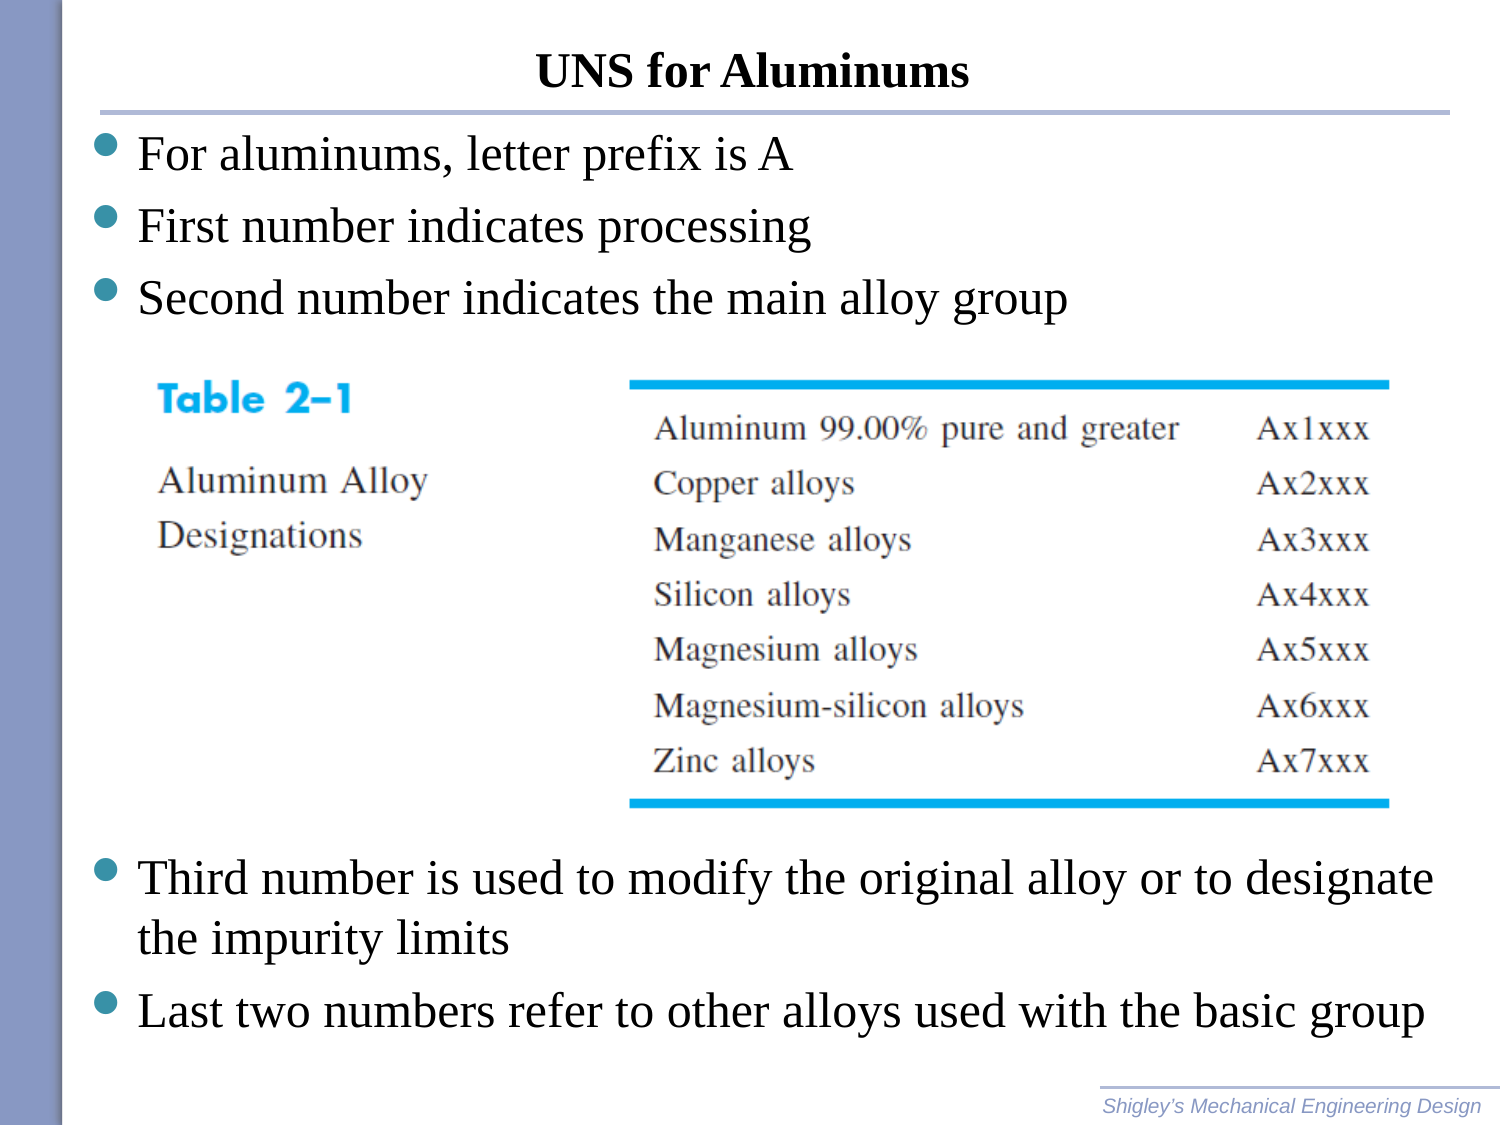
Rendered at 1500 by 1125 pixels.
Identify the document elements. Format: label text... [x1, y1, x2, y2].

list For aluminums, letter prefix is A First number indicates processing Second number indicates the main alloy group Third number is used to modify the original alloy or to designate the impurity limits Last two numbers refer to other alloys used with the basic group [62, 112, 1500, 1100]
title UNS for Aluminums [137, 30, 1368, 106]
picture [149, 374, 1402, 810]
footer Shigley’s Mechanical Engineering Design [1087, 1074, 1500, 1125]
